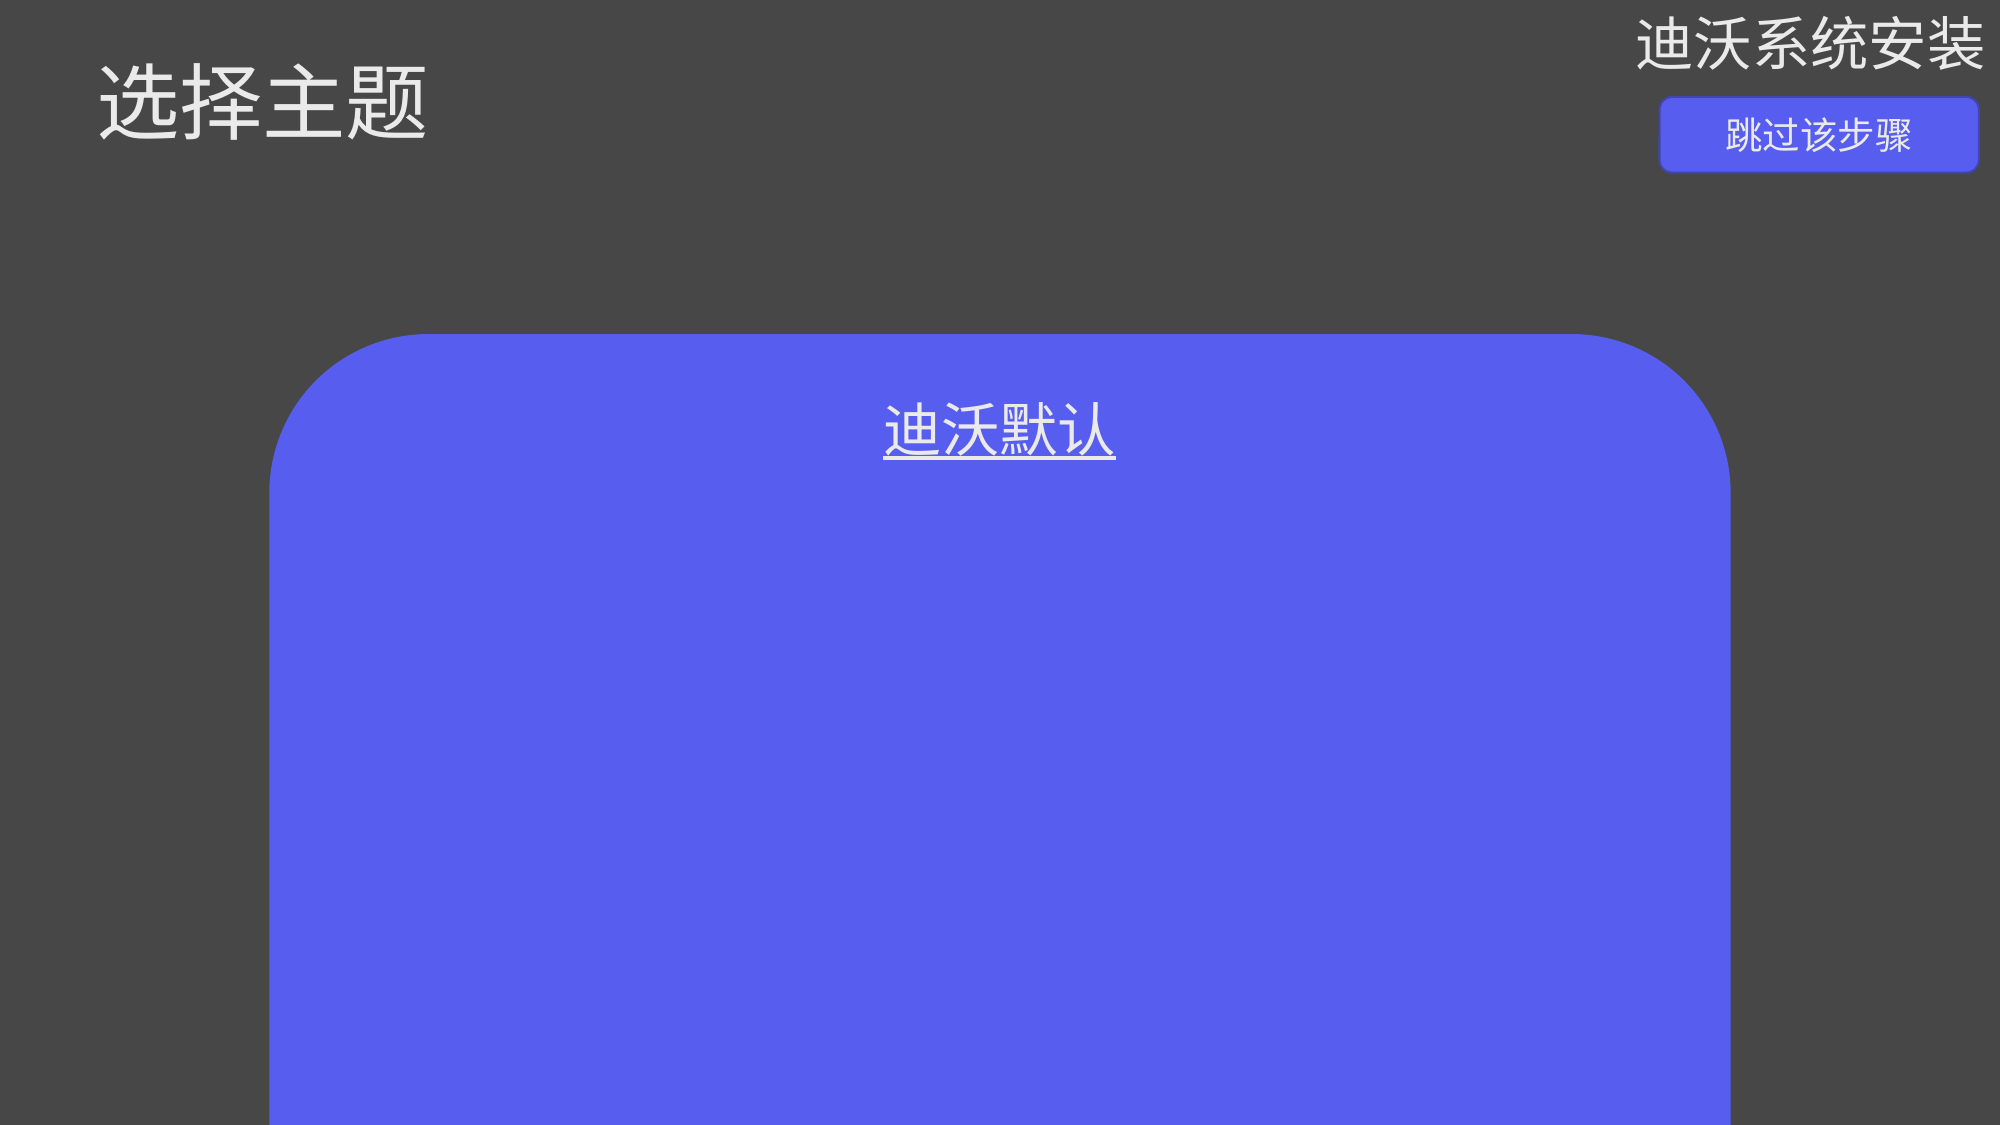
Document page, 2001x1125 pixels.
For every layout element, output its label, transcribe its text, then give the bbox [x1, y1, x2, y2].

text_box 迪沃系统安装 [1593, 0, 2000, 85]
text_box 跳过该步骤 [1658, 95, 1980, 174]
text_box 选择主题 [81, 42, 444, 158]
text_box 迪沃默认 [868, 385, 1132, 485]
text_box [269, 334, 1731, 1125]
